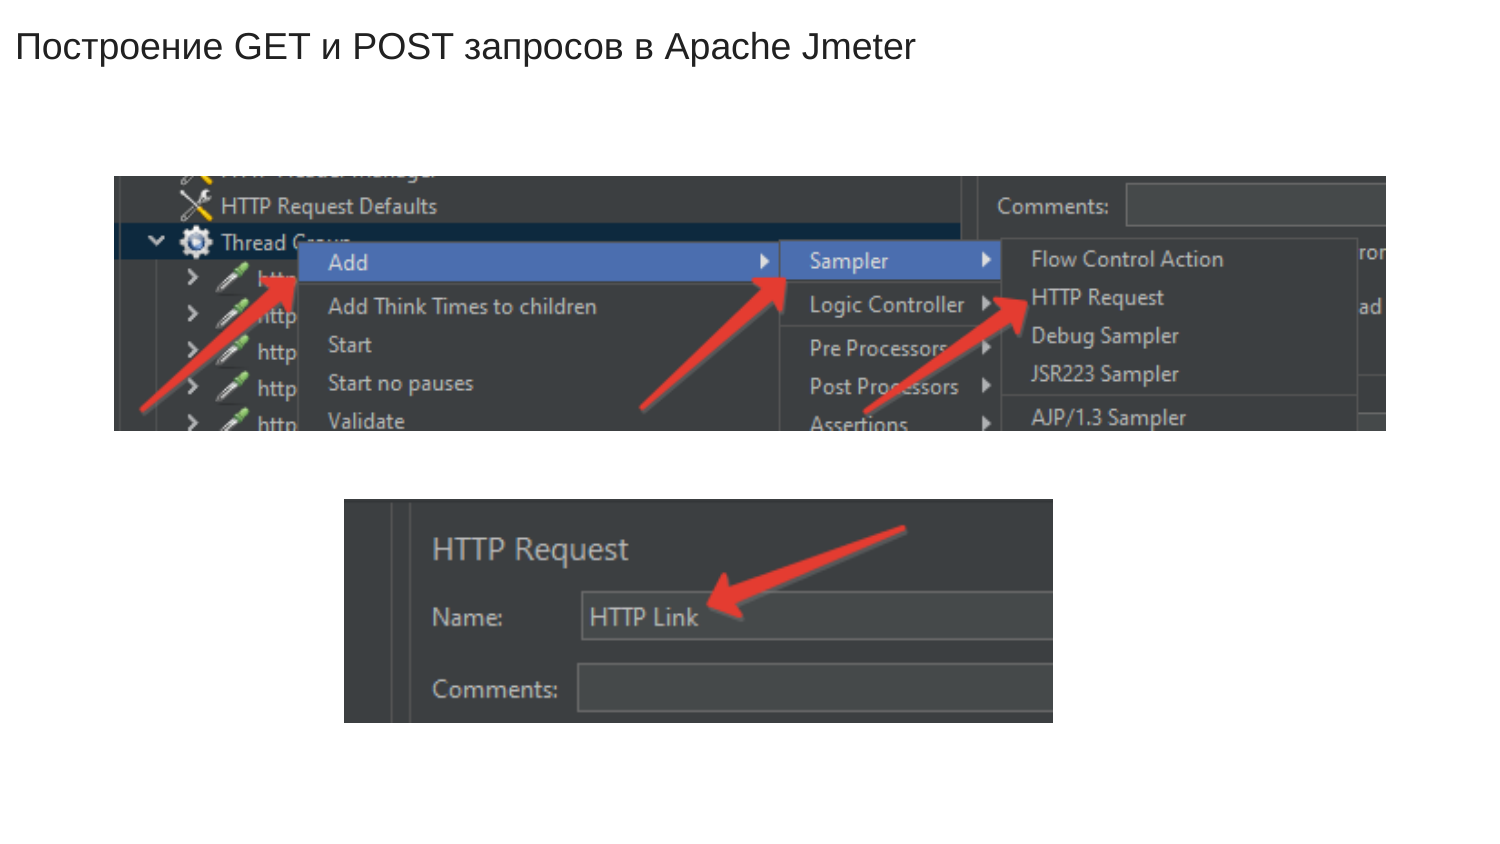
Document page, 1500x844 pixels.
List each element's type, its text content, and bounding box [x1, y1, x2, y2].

title Построение GET и POST запросов в Apache Jmeter [0, 0, 1398, 94]
picture [344, 499, 1054, 724]
picture [113, 176, 1386, 431]
